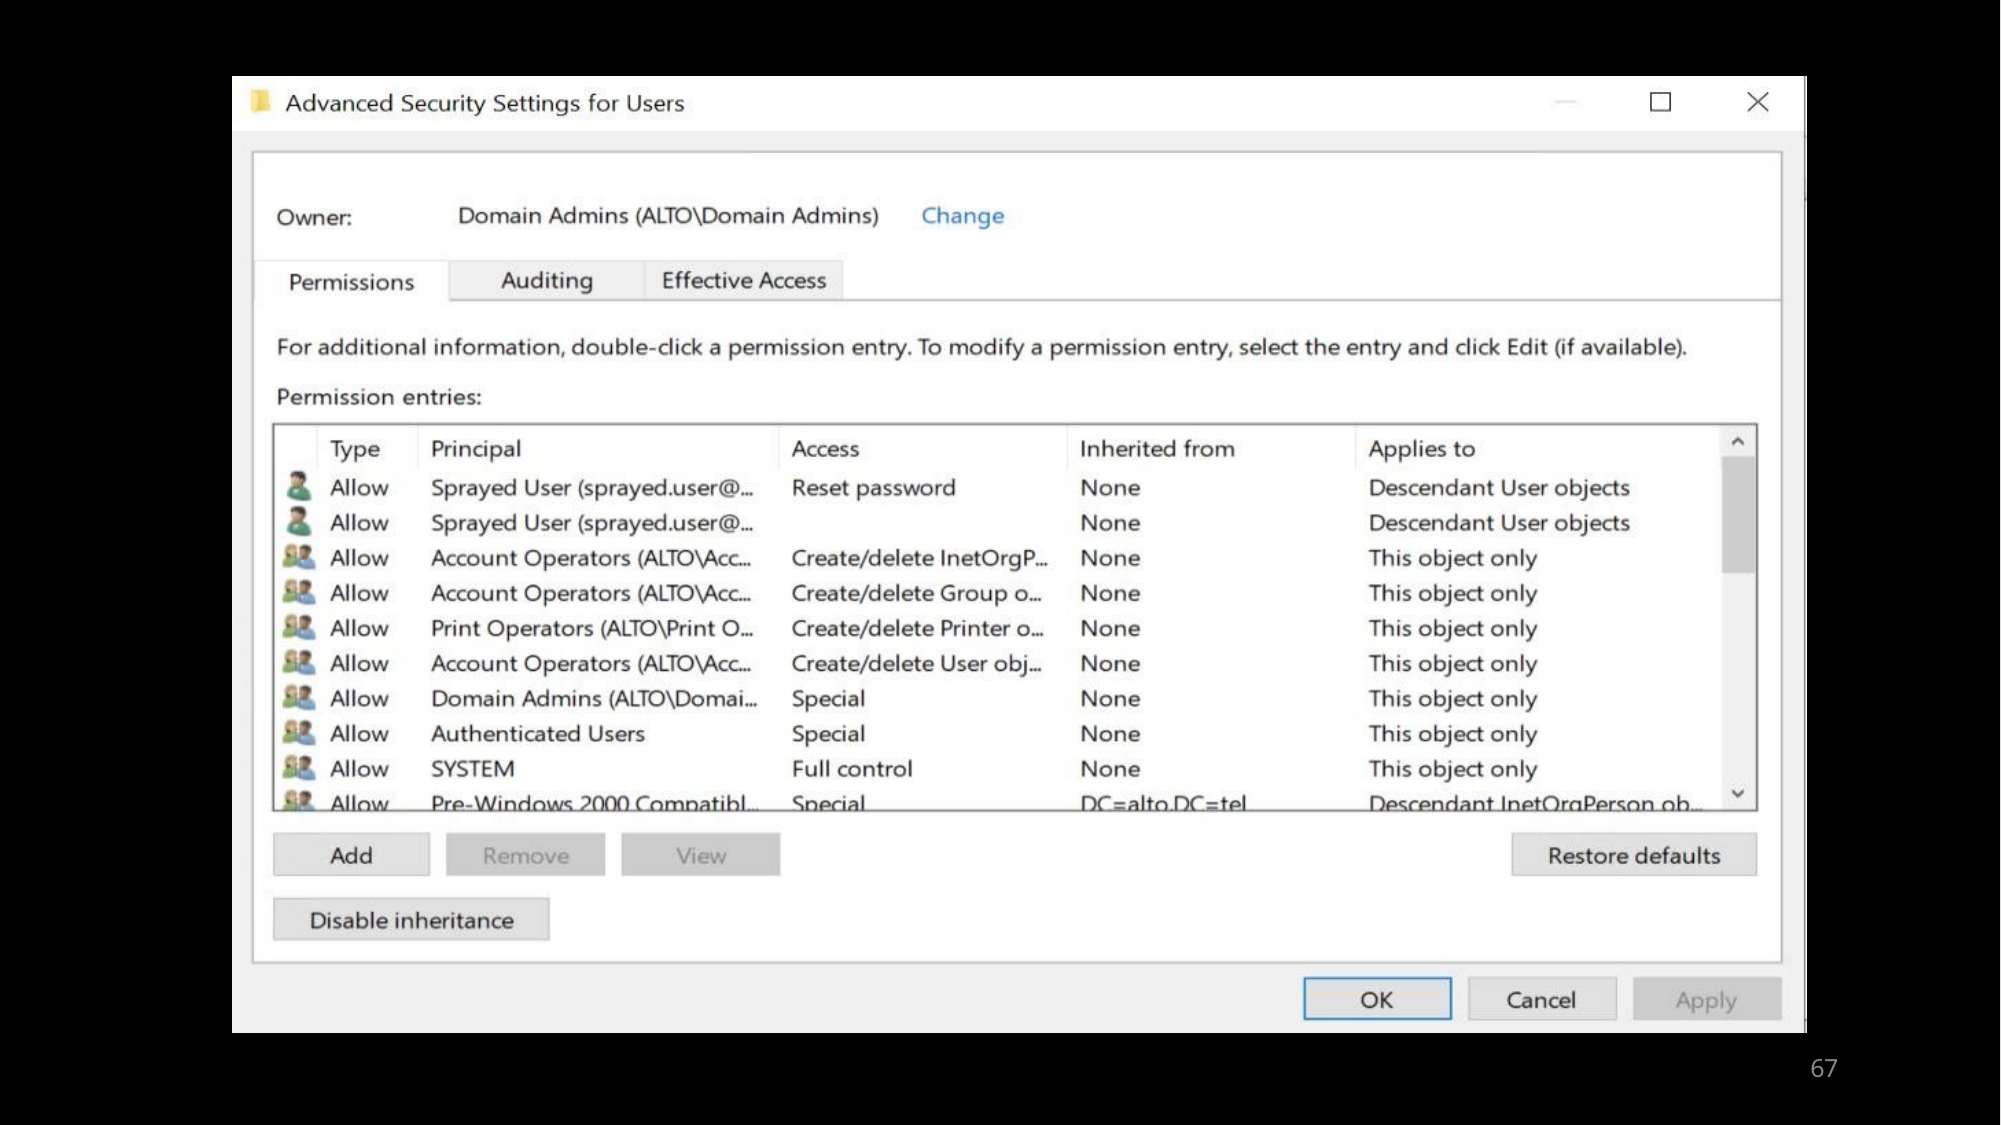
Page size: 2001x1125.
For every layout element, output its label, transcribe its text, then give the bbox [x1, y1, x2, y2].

picture [231, 76, 1808, 1034]
slide_number 100 [897, 1033, 1887, 1125]
